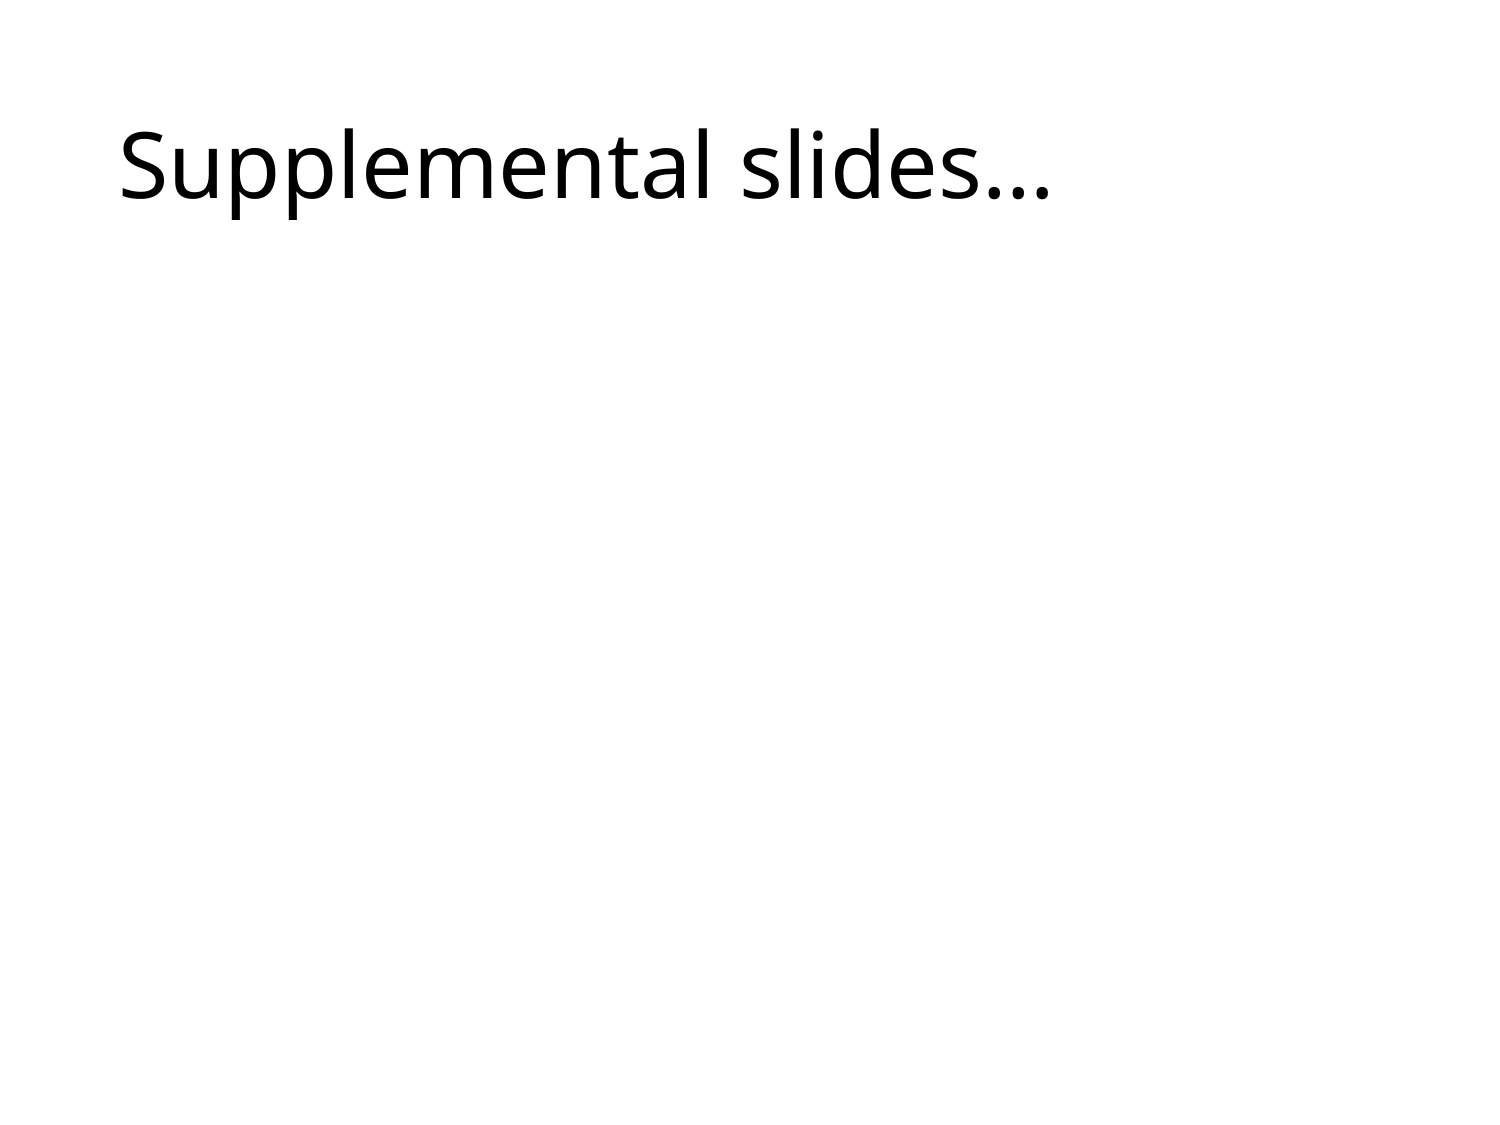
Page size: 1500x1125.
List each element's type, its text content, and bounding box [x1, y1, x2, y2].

title Supplemental slides… [103, 59, 1397, 278]
